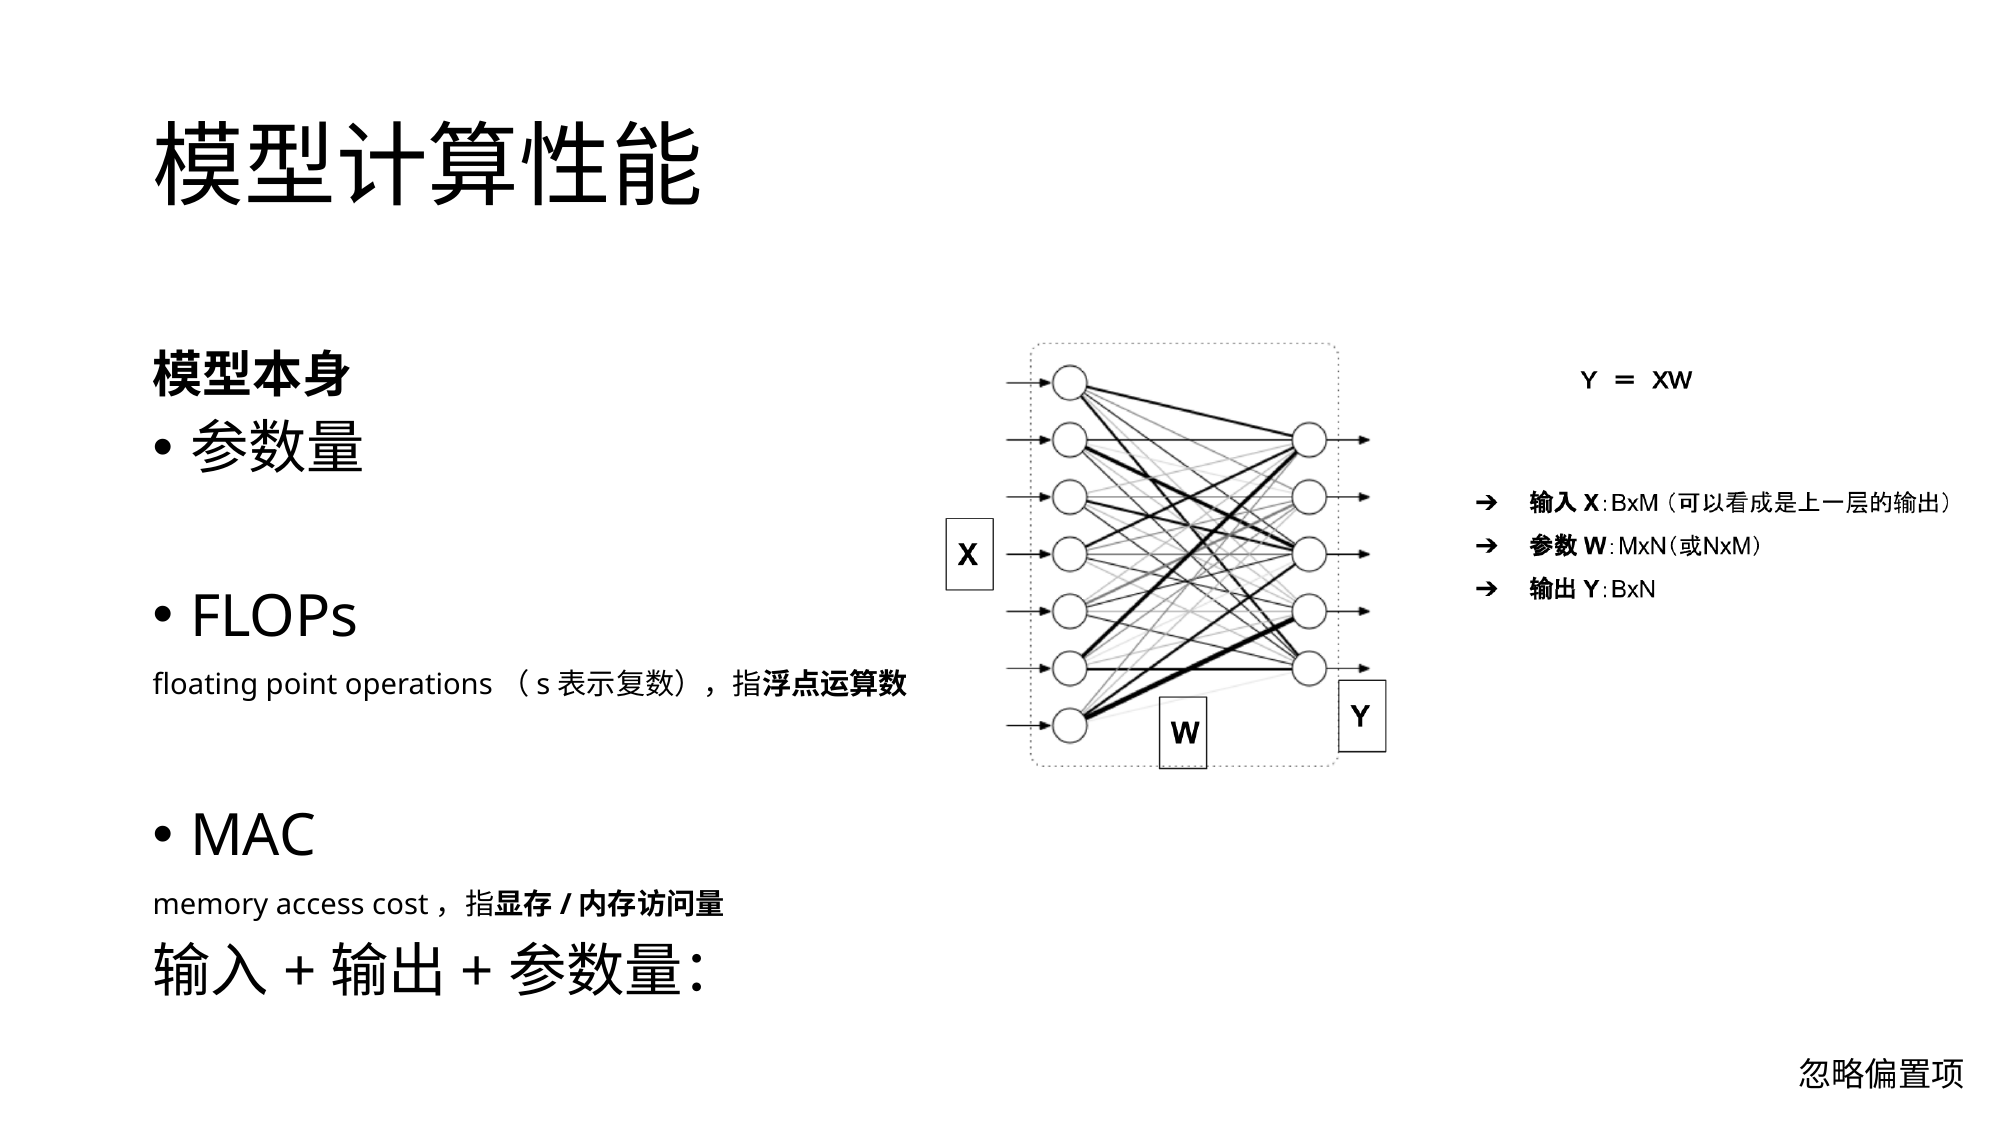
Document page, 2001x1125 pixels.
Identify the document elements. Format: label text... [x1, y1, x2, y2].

picture [930, 312, 1953, 777]
text_box 忽略偏置项 [1783, 1045, 2000, 1101]
list 模型本身 [137, 275, 984, 411]
title 模型计算性能 [137, 59, 1863, 278]
